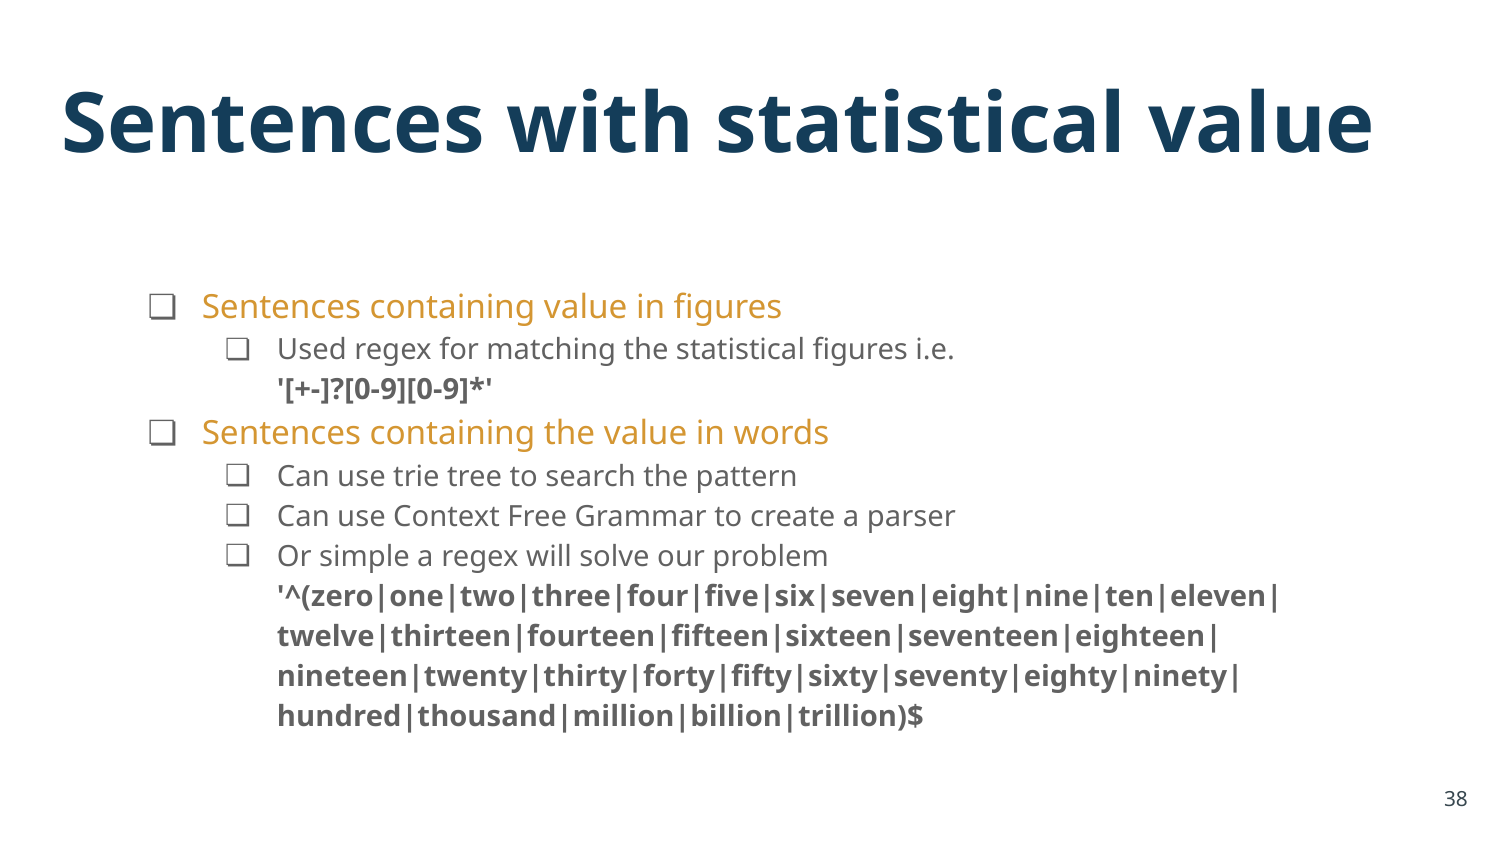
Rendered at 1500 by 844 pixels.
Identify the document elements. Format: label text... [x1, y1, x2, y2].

title Sentences with statistical value [46, 54, 1463, 205]
text_box Sentences containing value in figures Used regex for matching the statistical figures i.e. '[+-]?[0-9][0-9]*' Sentences containing the value in words Can use trie tree to search the pattern Can use Context Free Grammar to create a parser Or simple a regex will solve our problem '^(zero|one|two|three|four|five|six|seven|eight|nine|ten|eleven|twelve|thirteen|fourteen|fifteen|sixteen|seventeen|eighteen|nineteen|twenty|thirty|forty|fifty|sixty|seventy|eighty|ninety|hundred|thousand|million|billion|trillion)$ [111, 260, 1308, 753]
slide_number ‹#› [1392, 767, 1483, 833]
